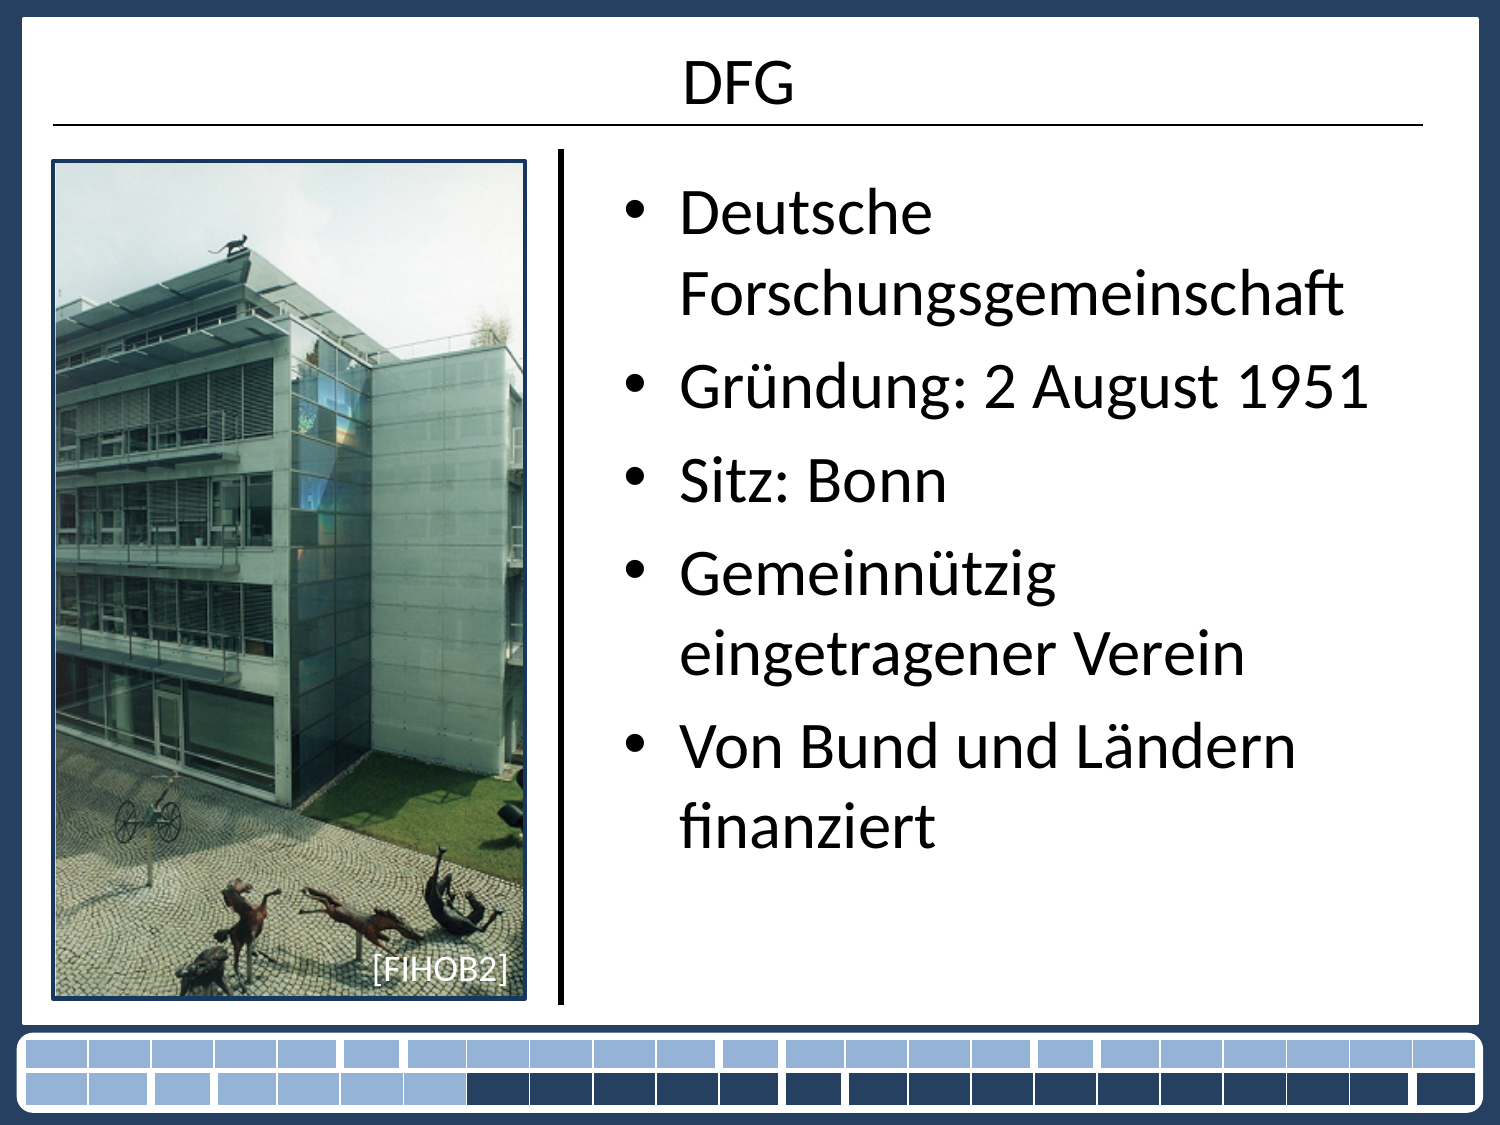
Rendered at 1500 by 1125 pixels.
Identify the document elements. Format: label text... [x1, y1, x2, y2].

table_header [1161, 1040, 1222, 1068]
list Deutsche Forschungsgemeinschaft Gründung: 2 August 1951 Sitz: Bonn Gemeinnützig eingetragener Verein Von Bund und Ländern finanziert [608, 160, 1425, 988]
table_header [1101, 1040, 1159, 1068]
table_header [467, 1040, 529, 1068]
table_header [344, 1040, 399, 1068]
table_header [1287, 1040, 1349, 1068]
table_header [278, 1040, 336, 1068]
table_header [972, 1040, 1030, 1068]
table_header [89, 1040, 150, 1068]
table_cell [1224, 1073, 1286, 1105]
table_header [408, 1040, 466, 1068]
table_cell [26, 1073, 87, 1105]
table_cell [786, 1073, 841, 1105]
table_cell [467, 1073, 529, 1105]
table_header [846, 1040, 907, 1068]
table_cell [720, 1073, 778, 1105]
table_cell [341, 1073, 403, 1105]
table_header [1413, 1040, 1475, 1068]
table_header [152, 1040, 213, 1068]
table_cell [155, 1073, 210, 1105]
table_cell [89, 1073, 147, 1105]
table_cell [849, 1073, 907, 1105]
table_cell [278, 1073, 339, 1105]
table_cell [1098, 1073, 1159, 1105]
text_box [19, 1038, 1481, 1111]
table_cell [594, 1073, 655, 1105]
table_header [594, 1040, 655, 1068]
table_header [786, 1040, 844, 1068]
table_header [723, 1040, 778, 1068]
table_cell [404, 1073, 466, 1105]
table_cell [909, 1073, 970, 1105]
table_header [1038, 1040, 1093, 1068]
table_cell [530, 1073, 592, 1105]
text_box [51, 159, 59, 164]
table_header [657, 1040, 715, 1068]
table_header [1350, 1040, 1412, 1068]
table_header [530, 1040, 592, 1068]
table_header [1224, 1040, 1286, 1068]
picture [55, 160, 526, 999]
table_cell [218, 1073, 276, 1105]
table_cell [657, 1073, 718, 1105]
table_cell [1417, 1073, 1475, 1105]
table_cell [972, 1073, 1033, 1105]
table_cell [1287, 1073, 1349, 1105]
table_header [215, 1040, 276, 1068]
table_header [26, 1040, 87, 1068]
table_cell [1035, 1073, 1096, 1105]
table_header [909, 1040, 970, 1068]
table_cell [1350, 1073, 1408, 1105]
table_cell [1161, 1073, 1222, 1105]
title DFG [53, 30, 1425, 126]
